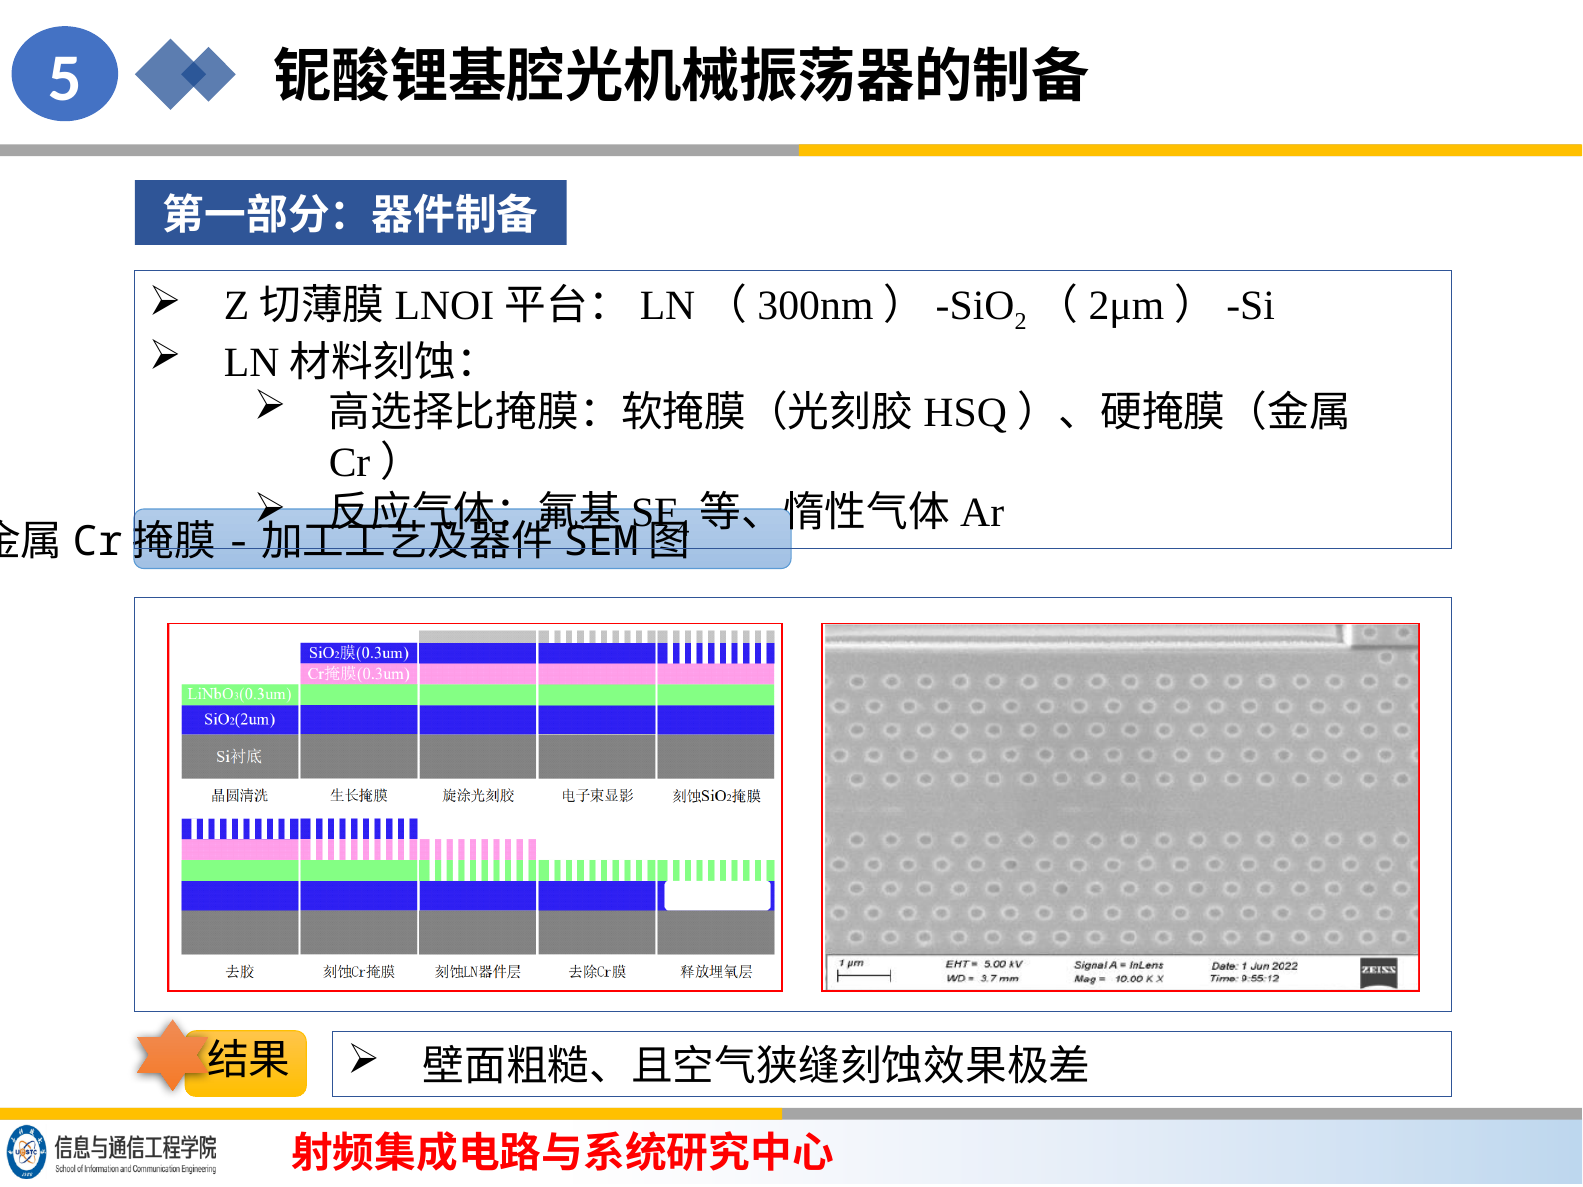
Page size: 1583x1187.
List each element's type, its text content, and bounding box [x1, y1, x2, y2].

text_box [133, 37, 193, 112]
text_box [185, 1037, 307, 1097]
text_box [134, 597, 1452, 1012]
text_box 第一部分：器件制备 [134, 180, 567, 245]
picture [6, 1124, 216, 1179]
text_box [133, 505, 792, 572]
picture [164, 619, 1422, 994]
text_box 5 [10, 25, 120, 123]
text_box [179, 45, 238, 104]
text_box [137, 1019, 192, 1091]
text_box 壁面粗糙、且空气狭缝刻蚀效果极差 [332, 1031, 1452, 1097]
text_box Z切薄膜LNOI平台：LN（300nm）-SiO2（2μm）-Si LN材料刻蚀： 高选择比掩膜：软掩膜（光刻胶HSQ）、硬掩膜（金属Cr） 反应气体：氟基SF4等、惰性气体Ar [134, 270, 1452, 549]
text_box 结果 [192, 1025, 306, 1090]
text_box 铌酸锂基腔光机械振荡器的制备 [259, 30, 1105, 116]
